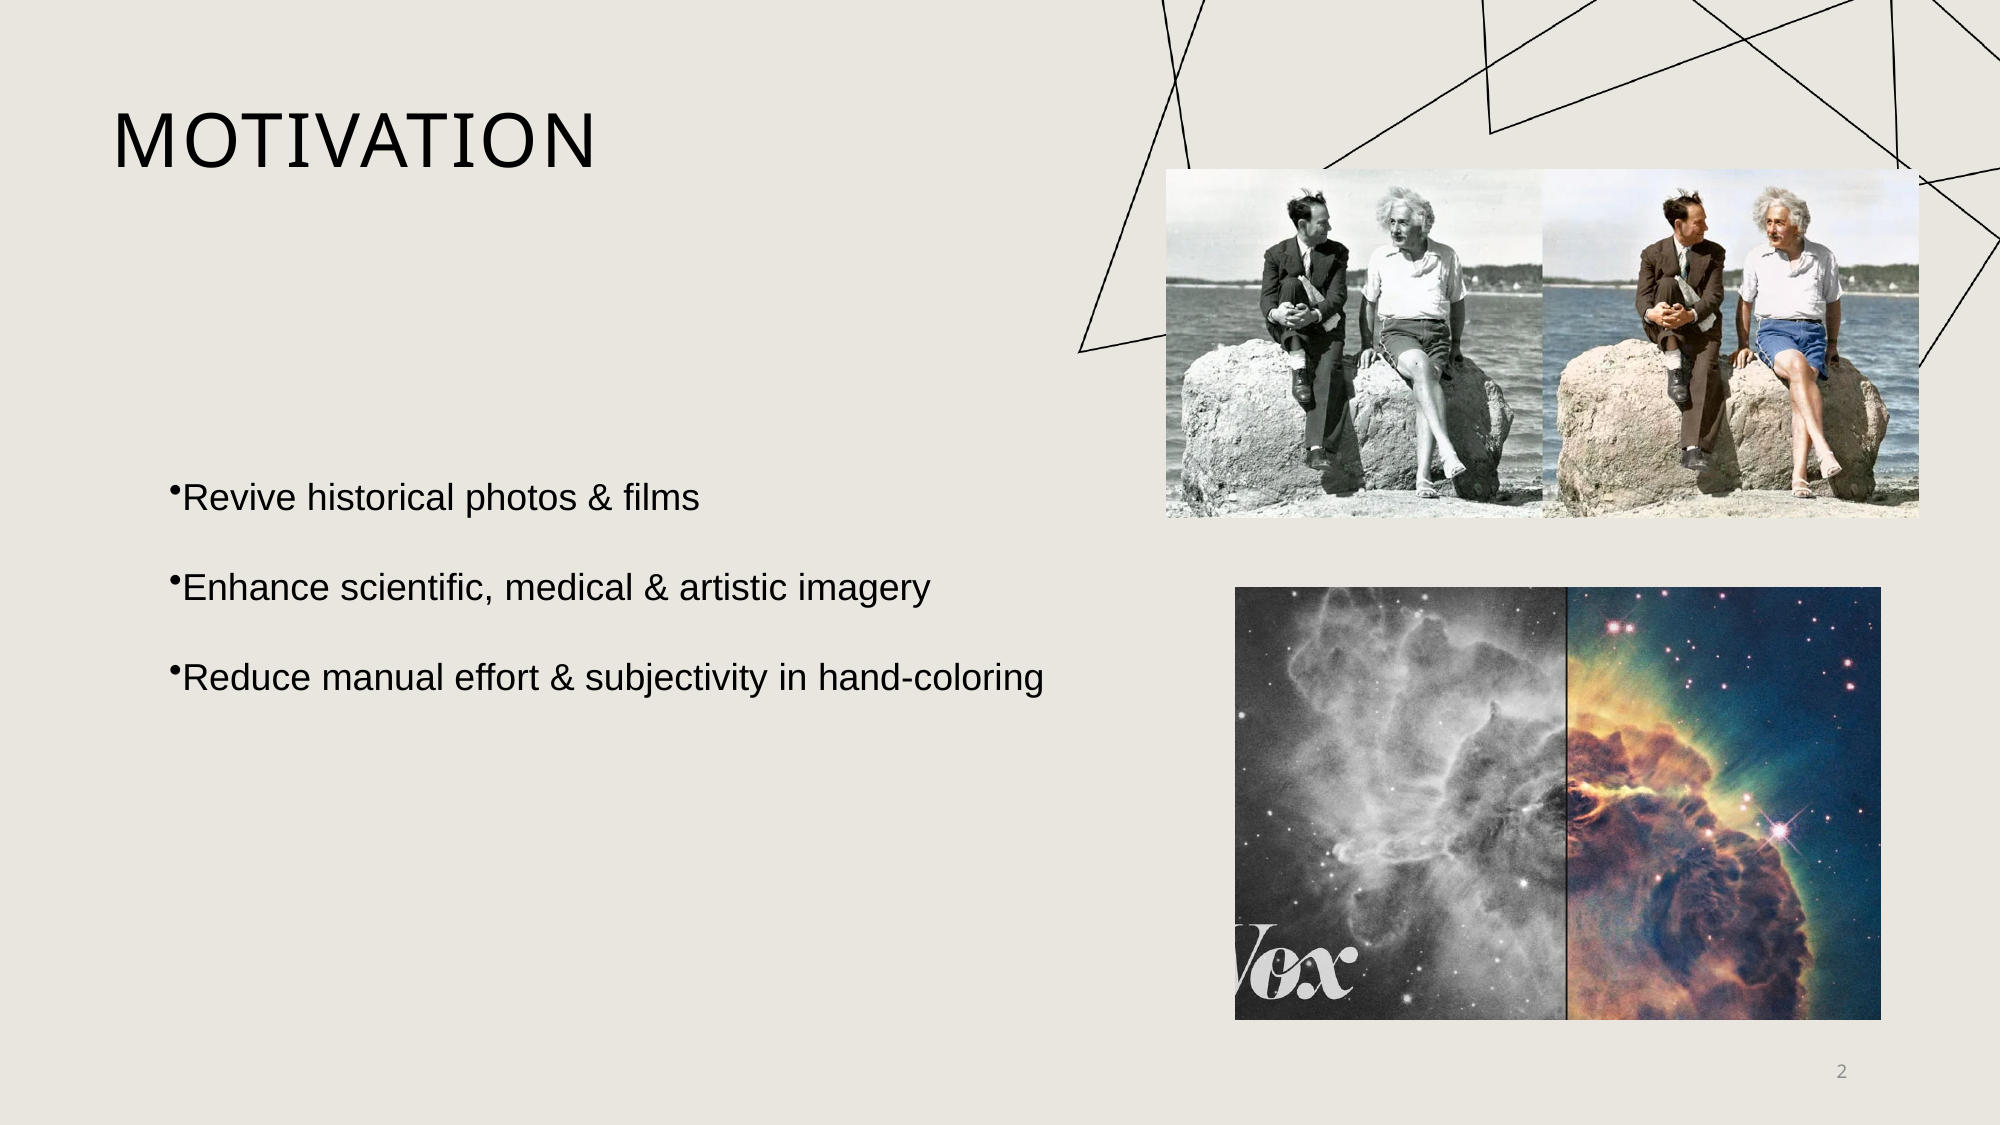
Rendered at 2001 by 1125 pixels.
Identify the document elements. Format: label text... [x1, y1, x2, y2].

text_box Revive historical photos & films Enhance scientific, medical & artistic imagery Reduce manual effort & subjectivity in hand-coloring [154, 420, 1394, 705]
picture [1235, 587, 1881, 1020]
text_box Motivation [96, 85, 1097, 281]
picture [1034, 0, 2000, 518]
slide_number 2 [1412, 1042, 1863, 1103]
